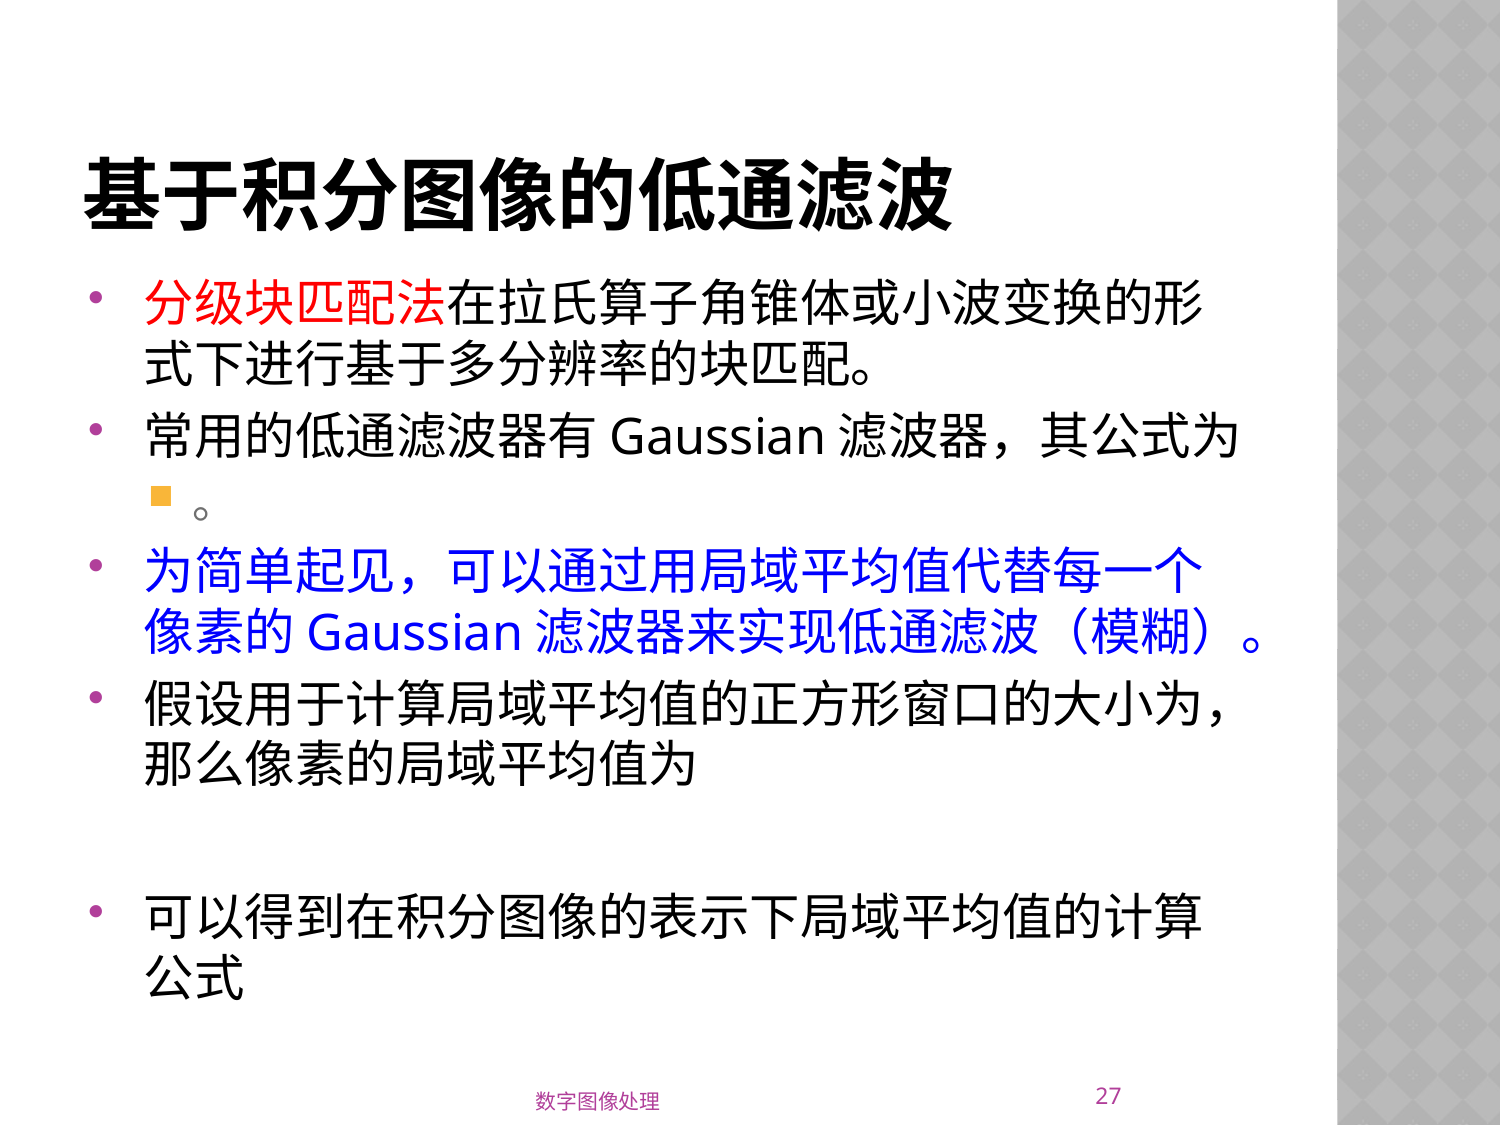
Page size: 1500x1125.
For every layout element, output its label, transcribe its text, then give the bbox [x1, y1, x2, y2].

title 基于积分图像的低通滤波 [75, 52, 1263, 240]
slide_number 27 [1025, 1075, 1122, 1113]
footer 数字图像处理 [75, 1075, 675, 1114]
